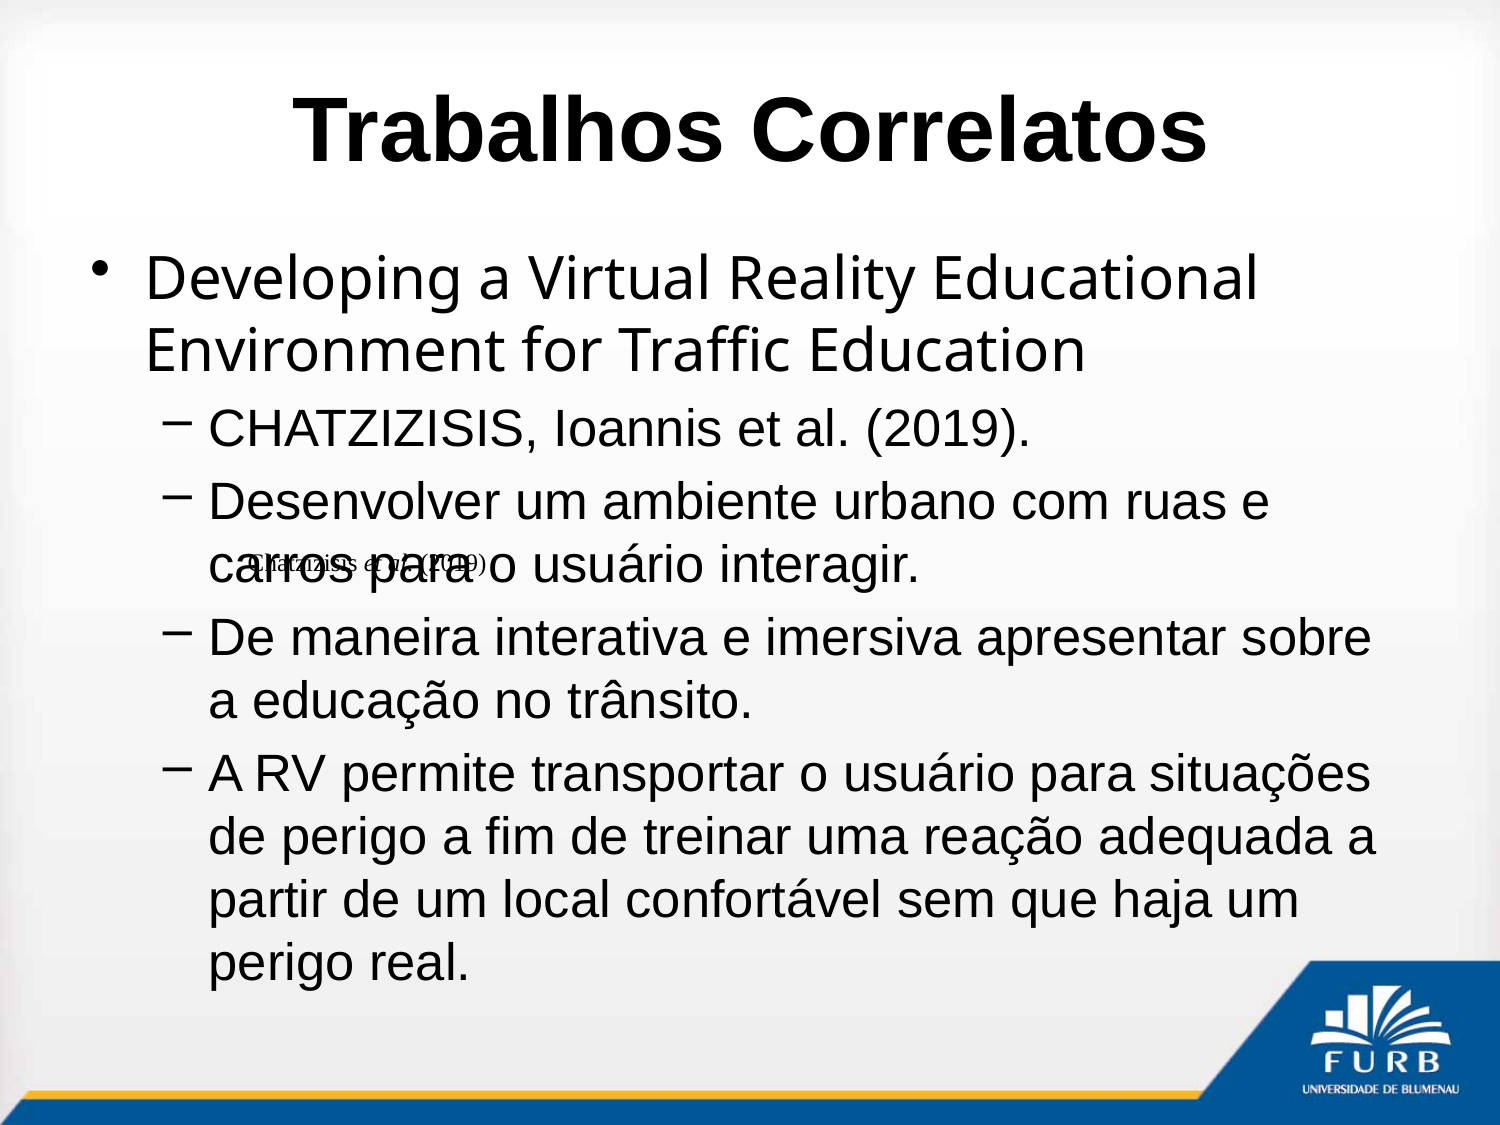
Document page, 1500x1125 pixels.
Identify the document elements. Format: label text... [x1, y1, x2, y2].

picture [0, 0, 1500, 1125]
list Developing a Virtual Reality Educational Environment for Traffic Education CHATZIZISIS, Ioannis et al. (2019). Desenvolver um ambiente urbano com ruas e carros para o usuário interagir. De maneira interativa e imersiva apresentar sobre a educação no trânsito. A RV permite transportar o usuário para situações de perigo a fim de treinar uma reação adequada a partir de um local confortável sem que haja um perigo real. [74, 231, 1426, 1000]
title Trabalhos Correlatos [76, 30, 1427, 219]
